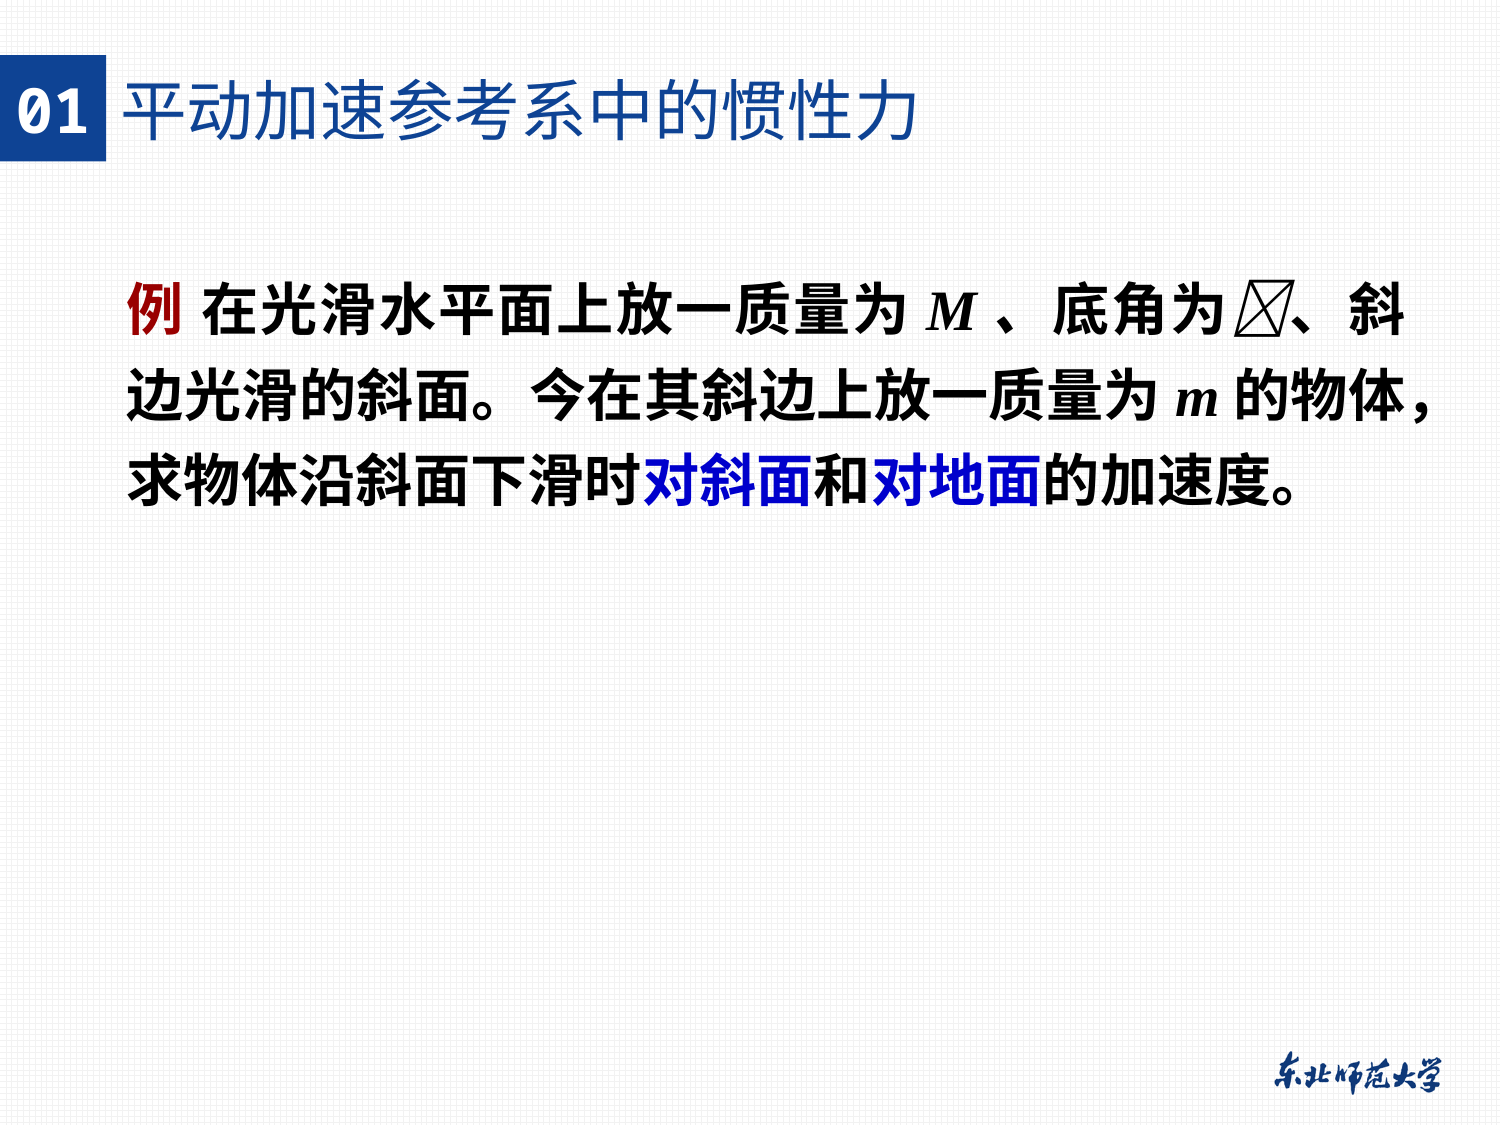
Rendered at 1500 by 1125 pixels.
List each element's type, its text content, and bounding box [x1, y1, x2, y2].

text_box 例 在光滑水平面上放一质量为M、底角为、斜边光滑的斜面。今在其斜边上放一质量为m的物体，求物体沿斜面下滑时对斜面和对地面的加速度。 [112, 248, 1421, 521]
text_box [0, 55, 1275, 162]
